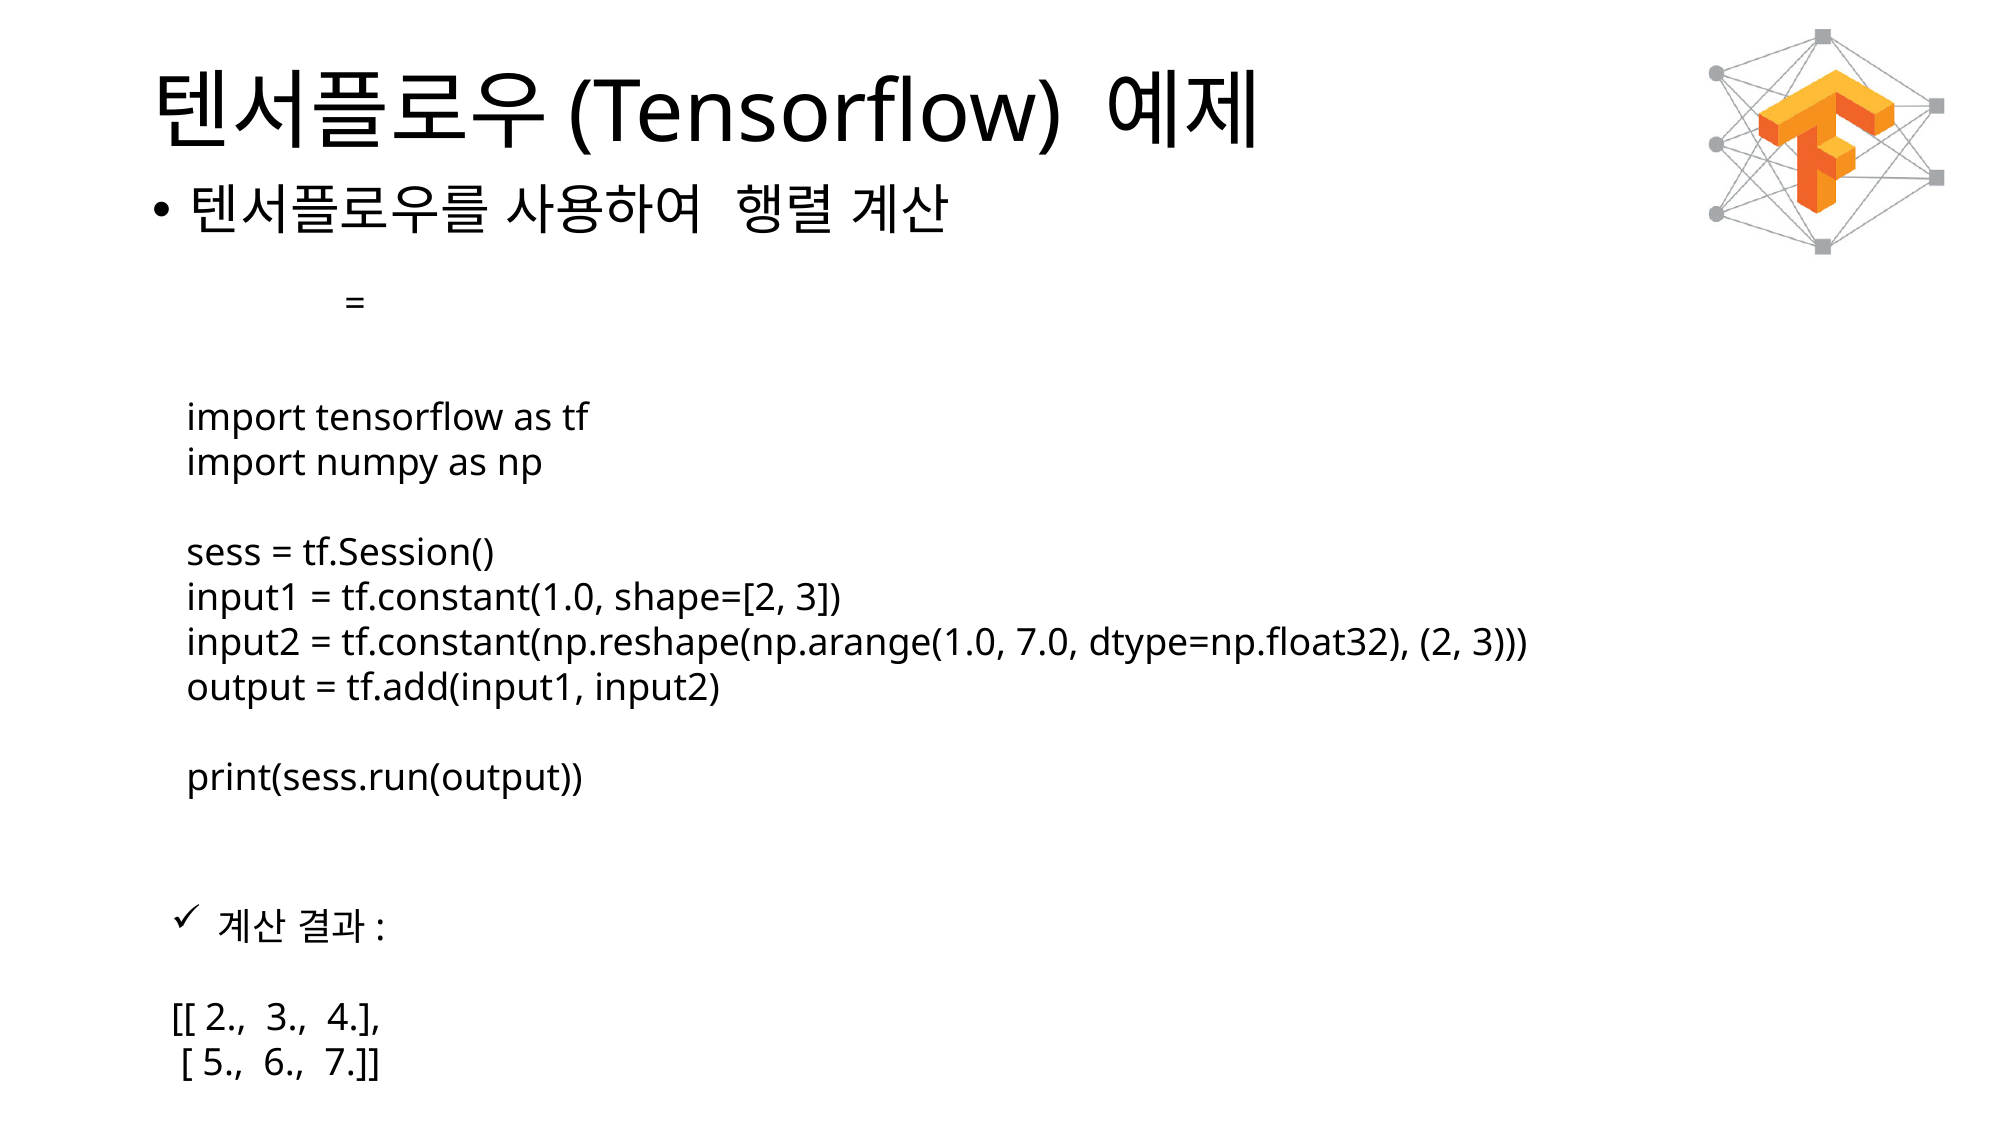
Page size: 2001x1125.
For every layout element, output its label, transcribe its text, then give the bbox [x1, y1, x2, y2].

picture [1699, 22, 1950, 258]
text_box 계산 결과: [[ 2., 3., 4.], [ 5., 6., 7.]] [156, 895, 1433, 1090]
title 텐서플로우(Tensorflow) 예제 [137, 59, 1699, 169]
list 텐서플로우를 사용하여 행렬 계산 [137, 175, 1500, 245]
text_box import tensorflow as tf import numpy as np sess = tf.Session() input1 = tf.constant(1.0, shape=[2, 3]) input2 = tf.constant(np.reshape(np.arange(1.0, 7.0, dtype=np.float32), (2, 3))) output = tf.add(input1, input2) print(sess.run(output)) [171, 385, 1782, 806]
